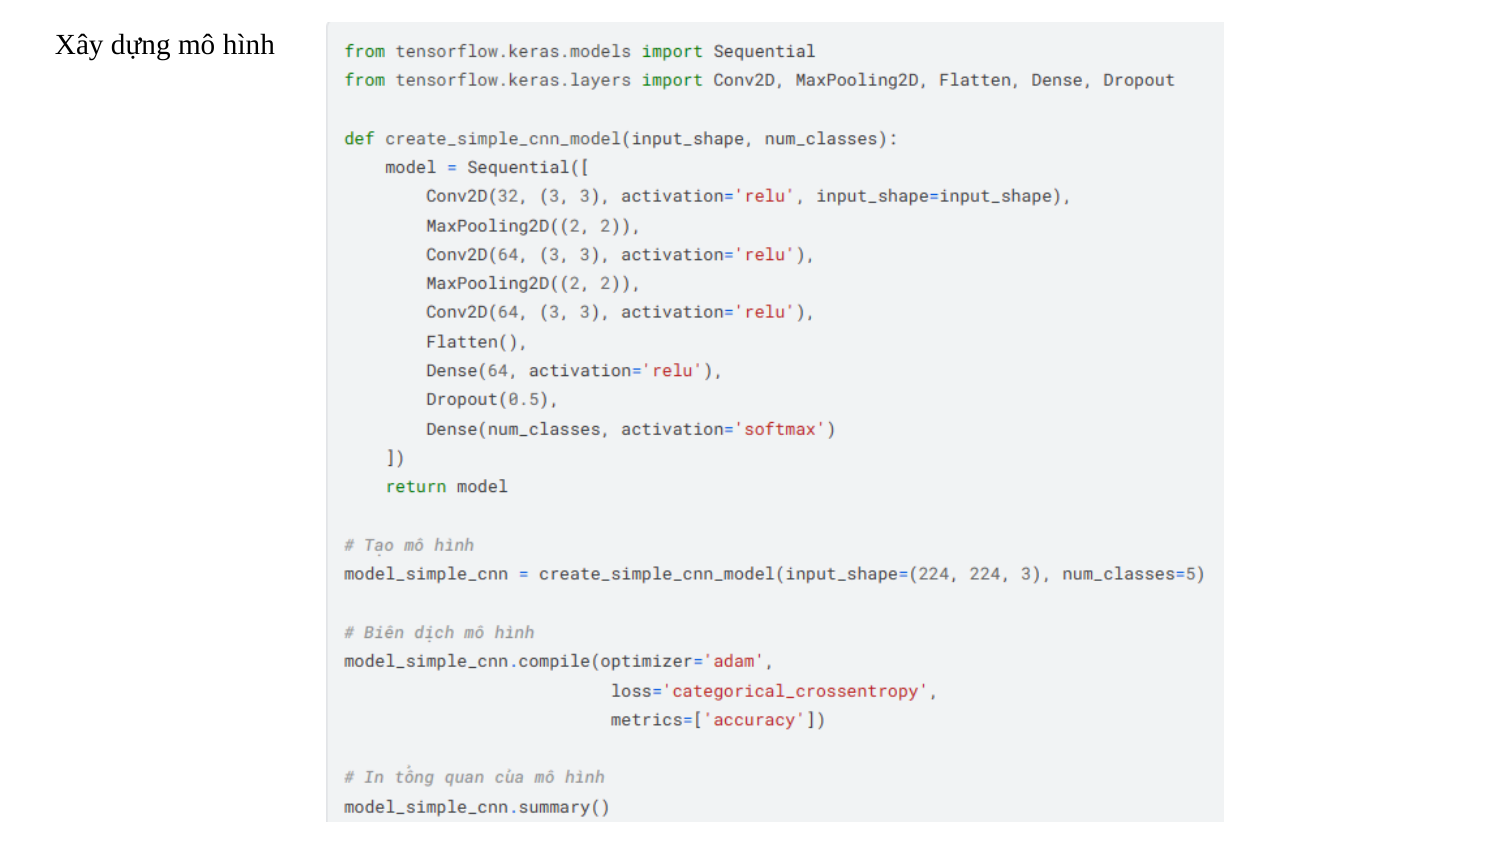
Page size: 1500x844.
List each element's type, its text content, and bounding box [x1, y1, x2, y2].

picture [325, 22, 1224, 822]
text_box Xây dựng mô hình [40, 17, 338, 68]
